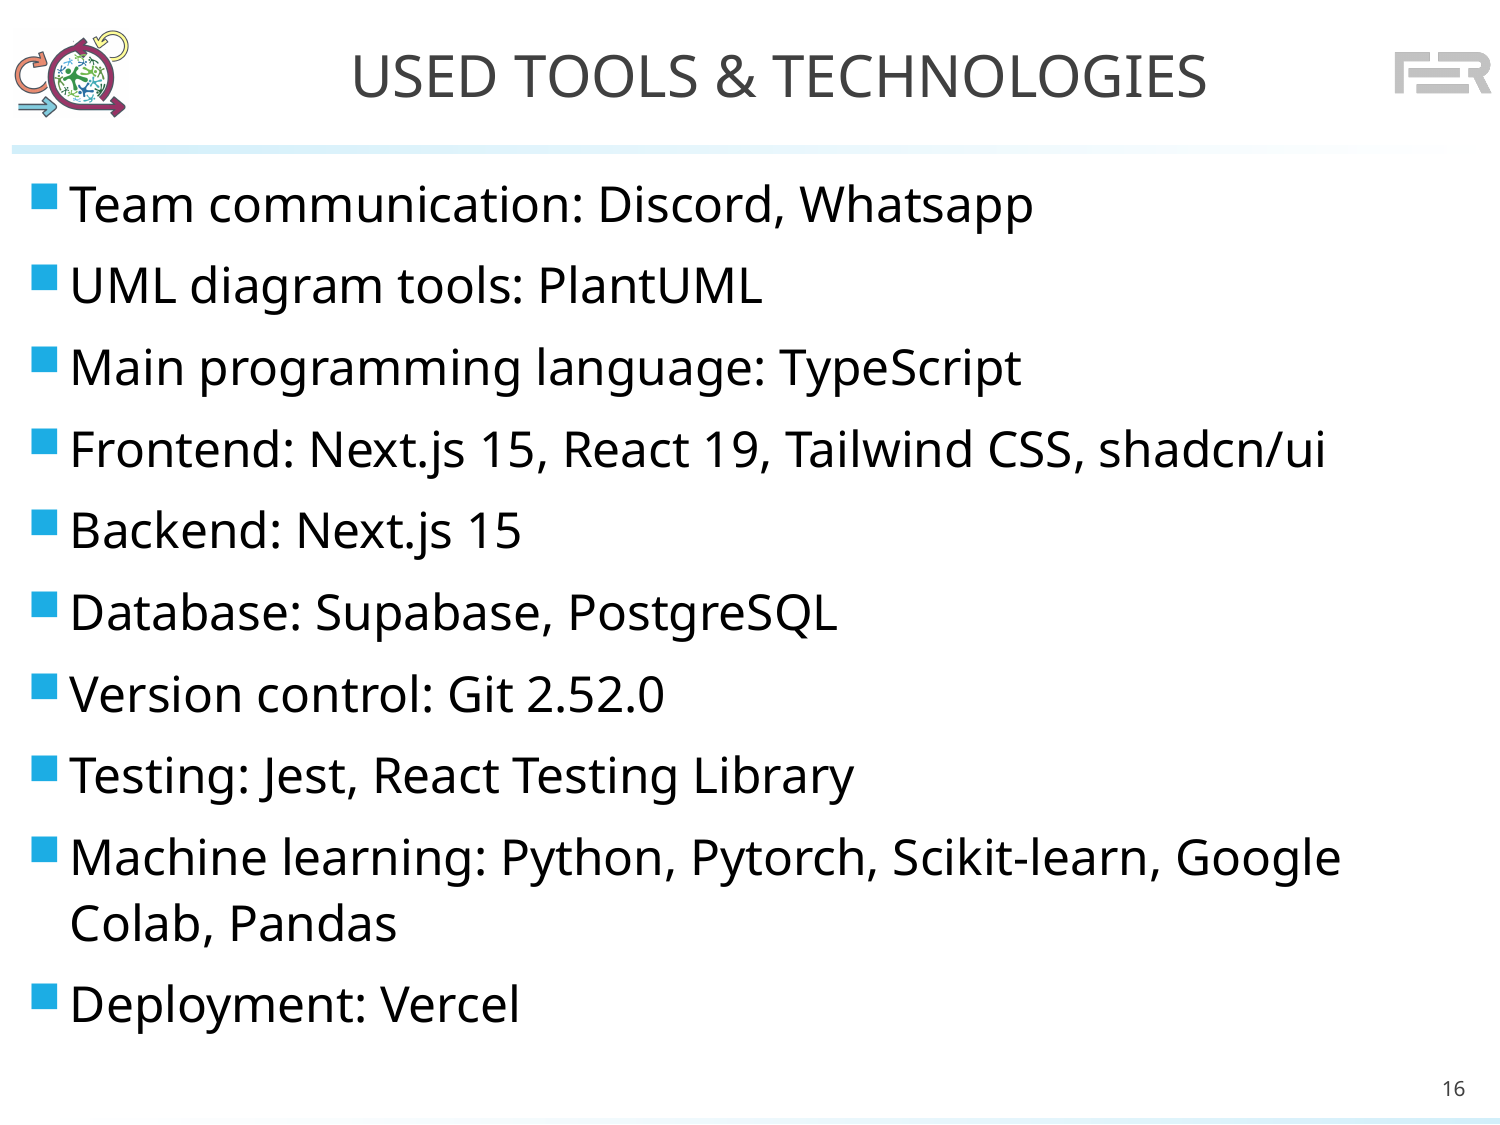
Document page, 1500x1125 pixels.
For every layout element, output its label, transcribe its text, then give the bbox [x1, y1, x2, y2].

slide_number 16 [1402, 1066, 1481, 1114]
list Team communication: Discord, Whatsapp UML diagram tools: PlantUML Main programming language: TypeScript Frontend: Next.js 15, React 19, Tailwind CSS, shadcn/ui Backend: Next.js 15 Database: Supabase, PostgreSQL Version control: Git 2.52.0 Testing: Jest, React Testing Library Machine learning: Python, Pytorch, Scikit-learn, Google Colab, Pandas Deployment: Vercel [11, 159, 1489, 1046]
picture [13, 28, 129, 118]
title Used tools & technologies [129, 5, 1430, 142]
